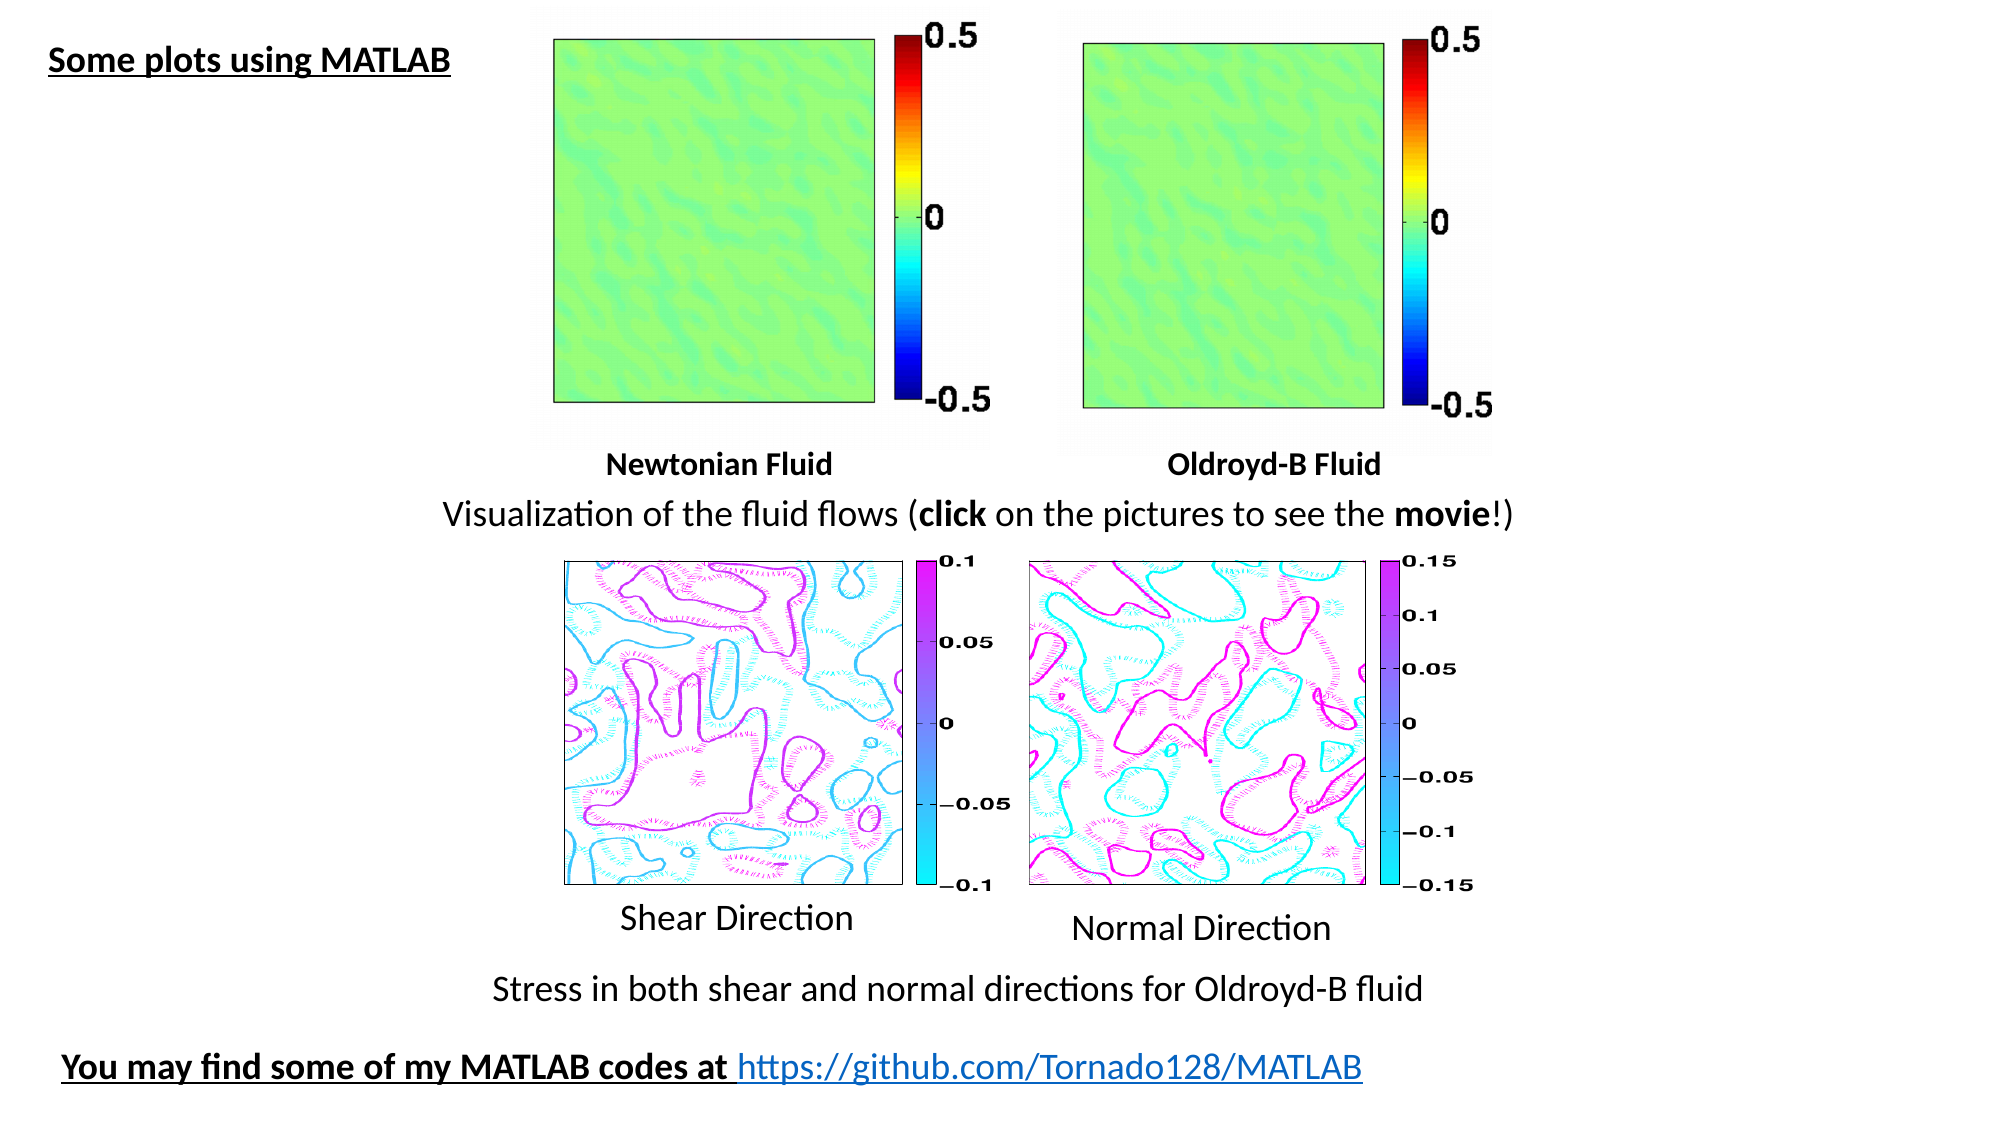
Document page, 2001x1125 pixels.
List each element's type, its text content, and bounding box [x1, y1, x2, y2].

text_box Shear Direction [605, 906, 915, 945]
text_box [529, 5, 991, 451]
text_box Newtonian Fluid [544, 451, 895, 481]
text_box You may find some of my MATLAB codes at https://github.com/Tornado128/MATLAB [46, 1034, 1466, 1095]
picture [544, 548, 1492, 906]
text_box Visualization of the fluid flows (click on the pictures to see the movie!) [427, 481, 1553, 541]
text_box Normal Direction [1056, 906, 1366, 956]
text_box Oldroyd-B Fluid [1083, 457, 1466, 481]
text_box Some plots using MATLAB [33, 27, 495, 87]
text_box Stress in both shear and normal directions for Oldroyd-B fluid [477, 956, 1603, 1016]
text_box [1056, 8, 1493, 457]
